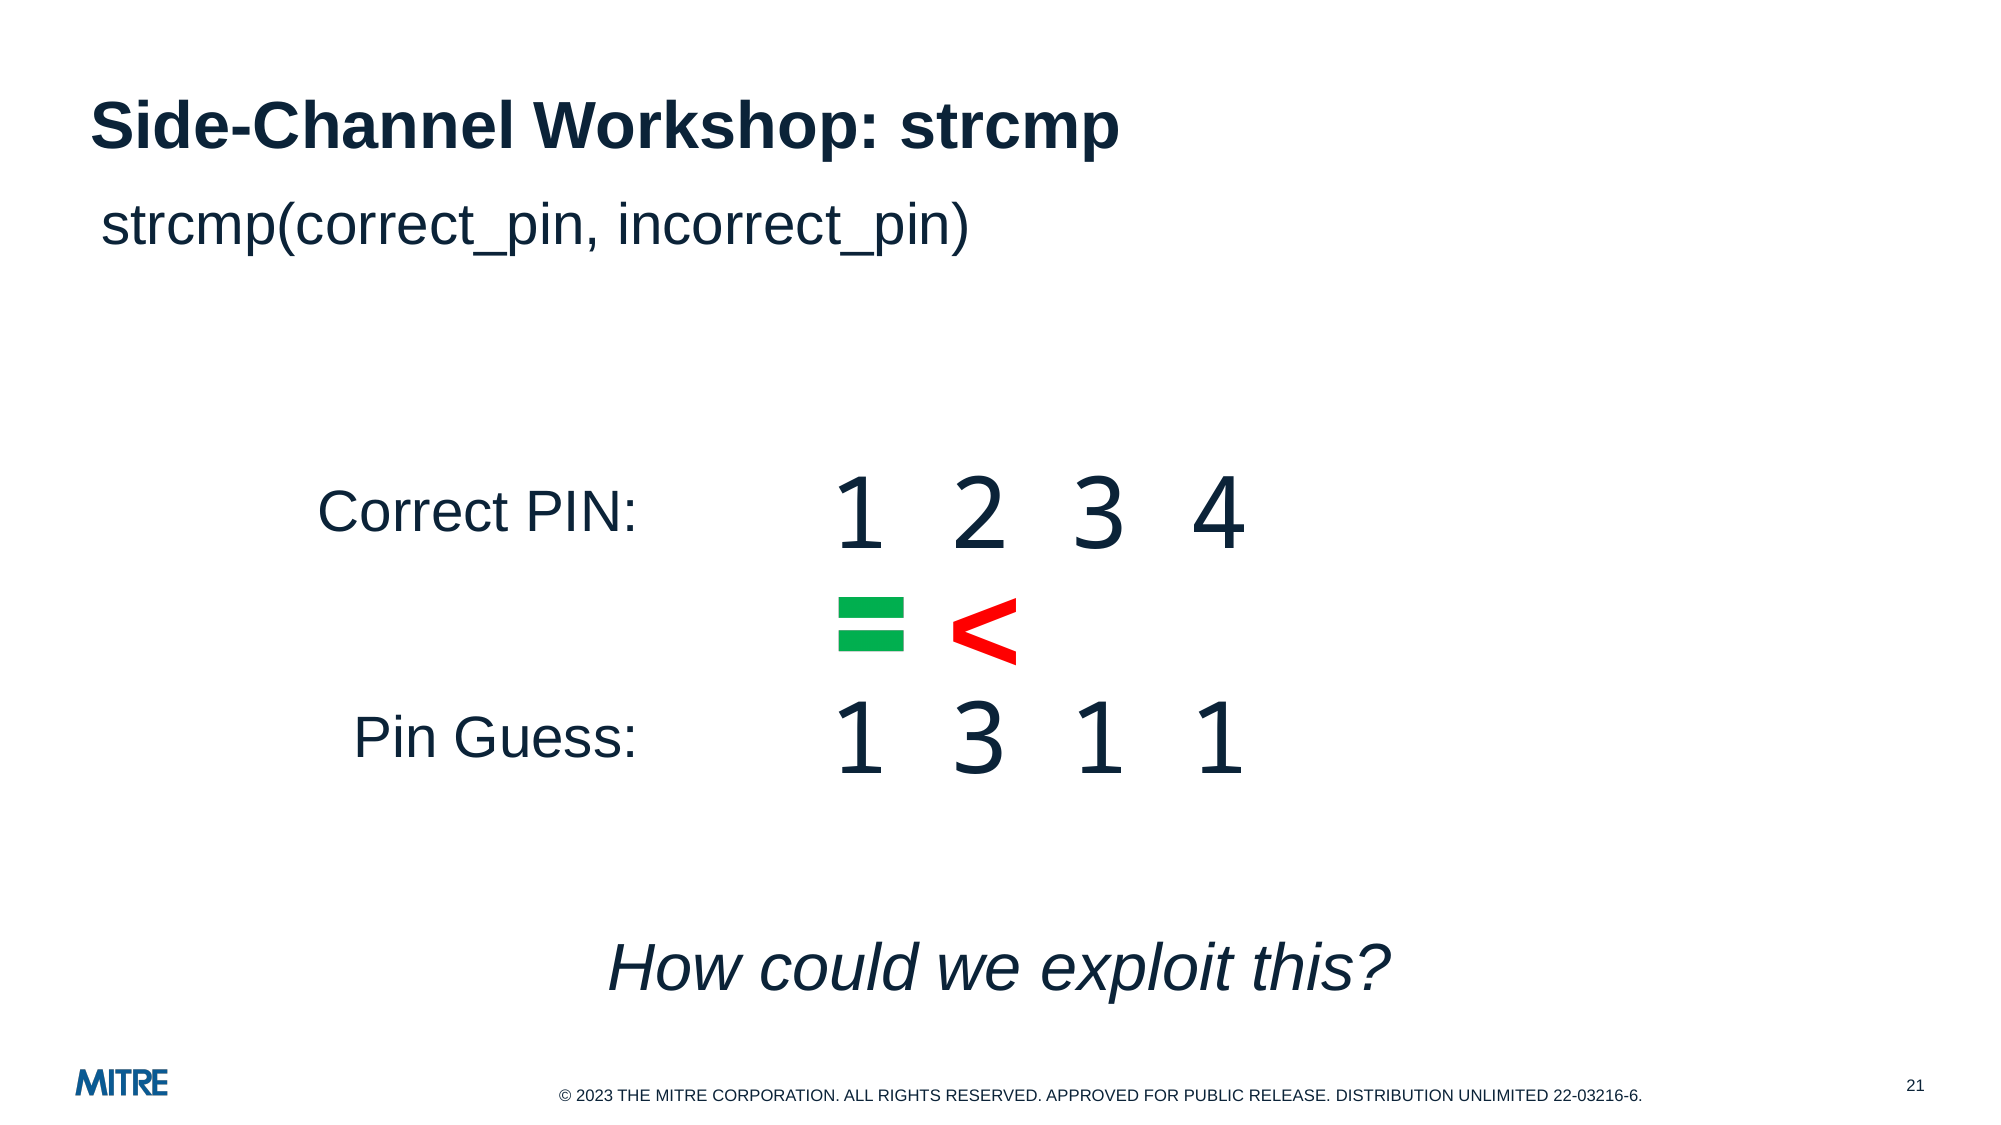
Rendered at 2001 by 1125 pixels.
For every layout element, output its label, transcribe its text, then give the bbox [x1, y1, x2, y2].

picture [829, 582, 913, 666]
text_box 1 3 1 1 [814, 666, 1265, 801]
text_box How could we exploit this? [592, 916, 1408, 1012]
picture [71, 1063, 174, 1103]
text_box © 2023 THE MITRE CORPORATION. ALL RIGHTS RESERVED. Approved for public release. Distribution unlimited 22-03216-6. [326, 1064, 1645, 1125]
text_box 1 2 3 4 [814, 440, 1265, 576]
text_box Correct PIN: [302, 465, 654, 551]
text_box strcmp(correct_pin, incorrect_pin) [86, 178, 988, 264]
text_box Pin Guess: [338, 691, 654, 777]
text_box < [933, 540, 1024, 706]
slide_number 21 [1793, 1064, 1925, 1106]
title Side-Channel Workshop: strcmp [75, 65, 1925, 179]
